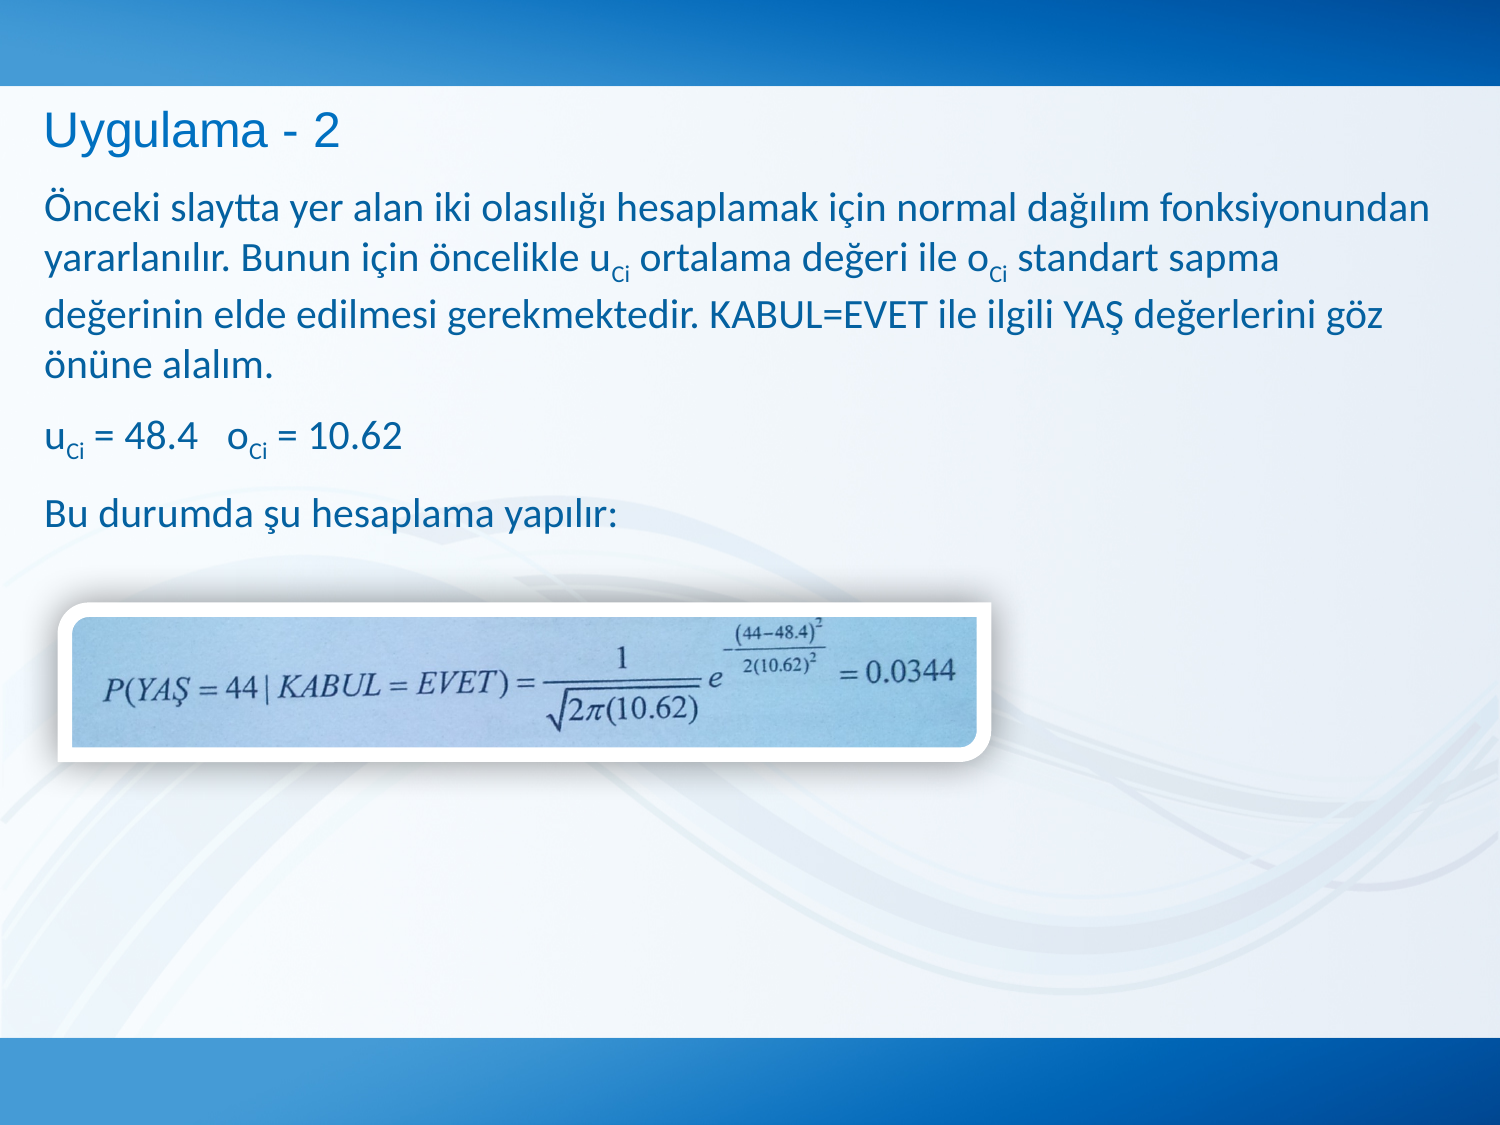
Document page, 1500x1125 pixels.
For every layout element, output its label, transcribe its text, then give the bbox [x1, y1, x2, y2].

text_box Önceki slaytta yer alan iki olasılığı hesaplamak için normal dağılım fonksiyonundan yararlanılır. Bunun için öncelikle uCi ortalama değeri ile oCi standart sapma değerinin elde edilmesi gerekmektedir. KABUL=EVET ile ilgili YAŞ değerlerini göz önüne alalım. uCi = 48.4 oCi = 10.62 Bu durumda şu hesaplama yapılır: [29, 172, 1459, 594]
picture [0, 0, 1500, 1125]
text_box Uygulama - 2 [29, 90, 1400, 165]
